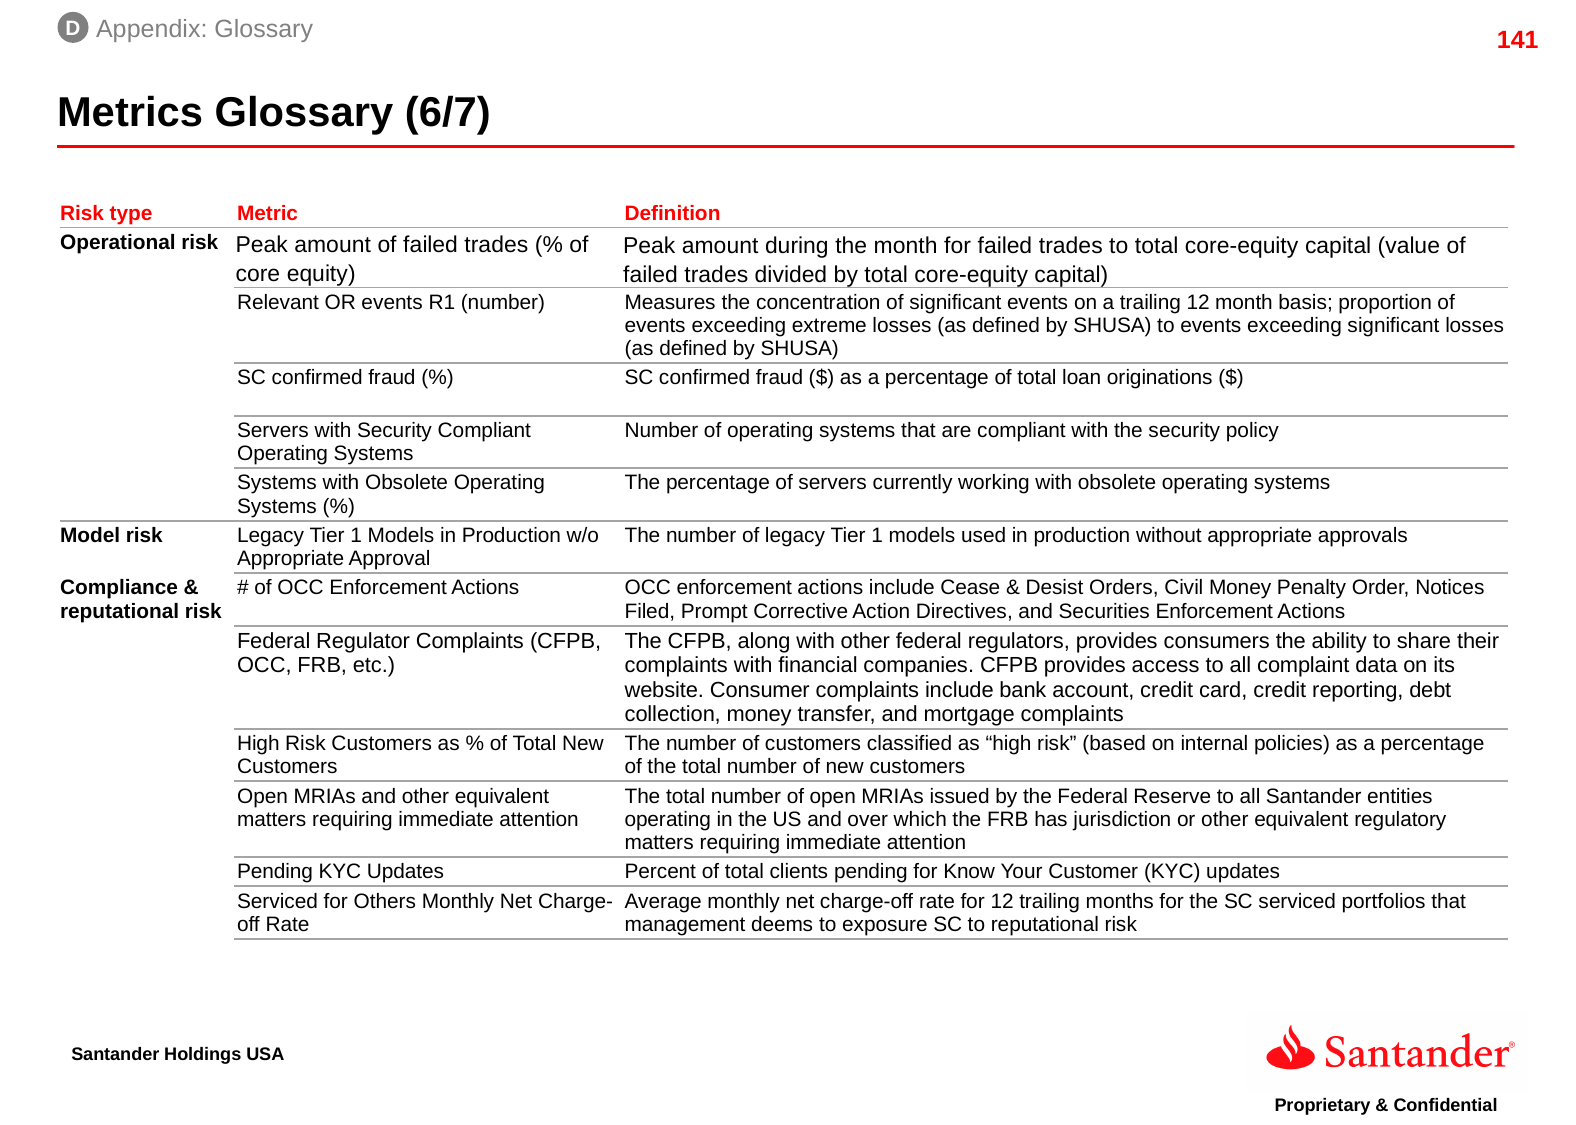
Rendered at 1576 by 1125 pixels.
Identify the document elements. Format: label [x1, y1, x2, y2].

table_cell [60, 228, 1508, 520]
picture [1247, 1011, 1528, 1094]
text_box [57, 11, 315, 44]
table_header [60, 198, 1508, 227]
list [57, 74, 1479, 146]
table_cell [60, 522, 1508, 939]
